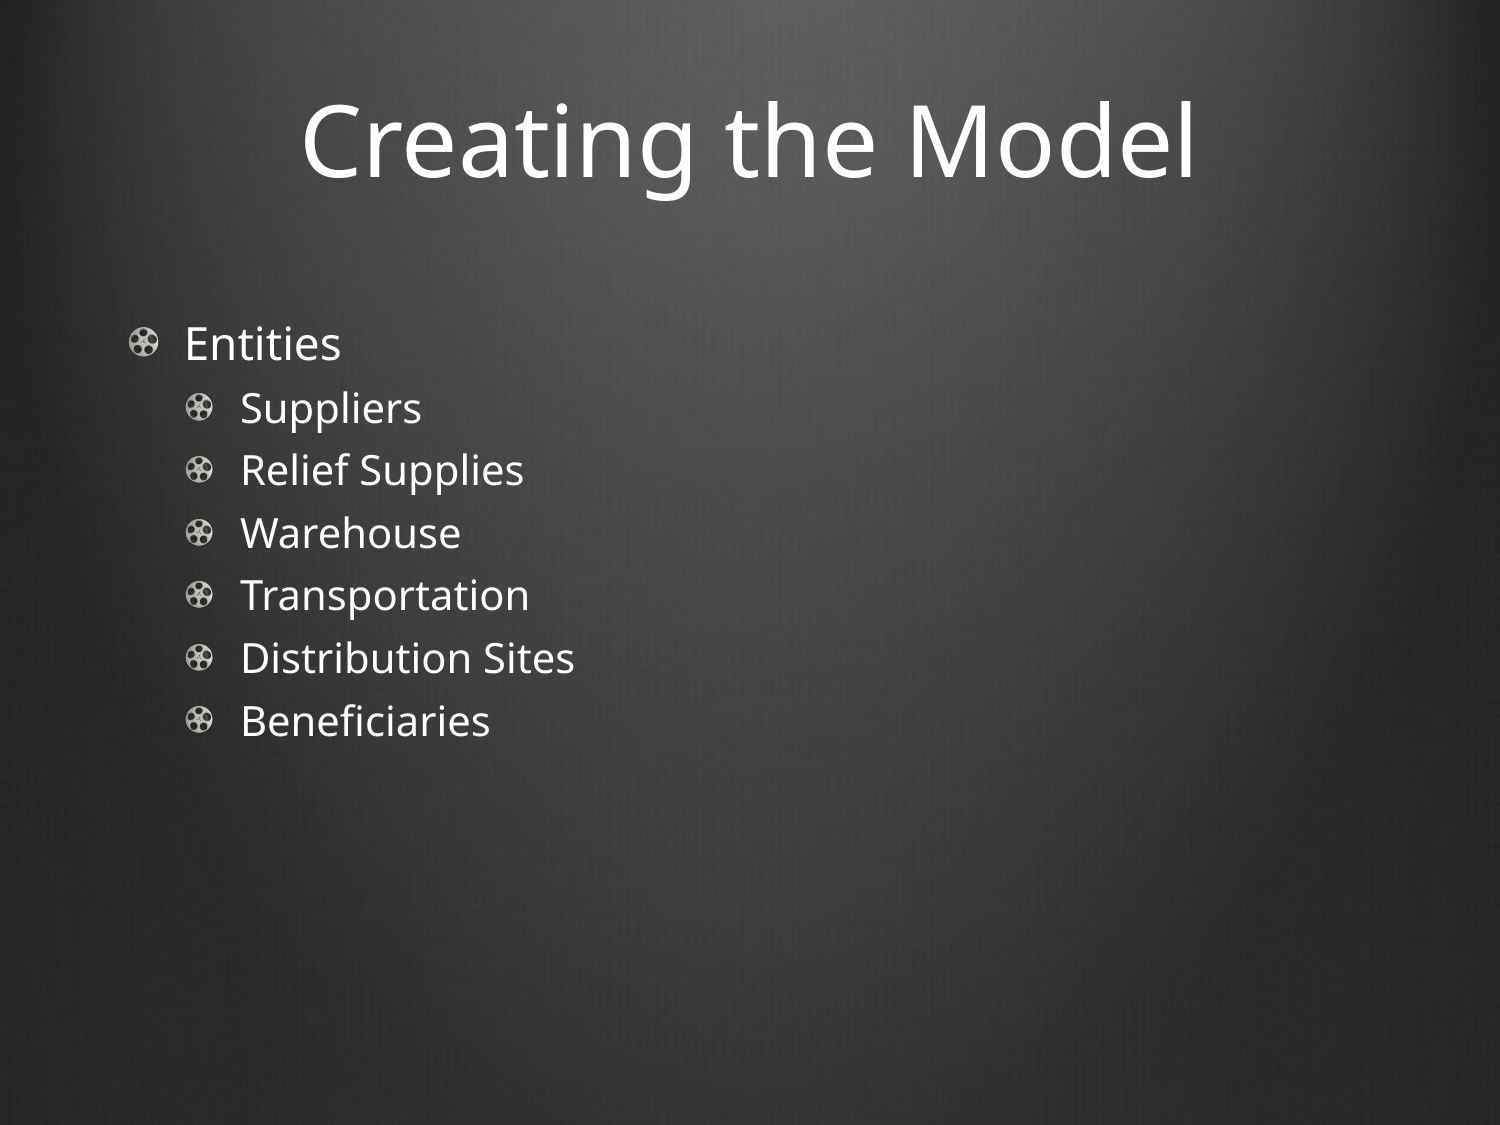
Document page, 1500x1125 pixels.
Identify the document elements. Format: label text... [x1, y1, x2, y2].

picture [184, 391, 214, 422]
picture [184, 454, 214, 484]
picture [184, 642, 214, 672]
title Creating the Model [112, 19, 1388, 255]
picture [184, 704, 214, 734]
picture [184, 579, 214, 609]
picture [184, 517, 214, 547]
picture [127, 325, 160, 358]
list Entities Suppliers Relief Supplies Warehouse Transportation Distribution Sites Beneficiaries [112, 306, 1388, 1005]
